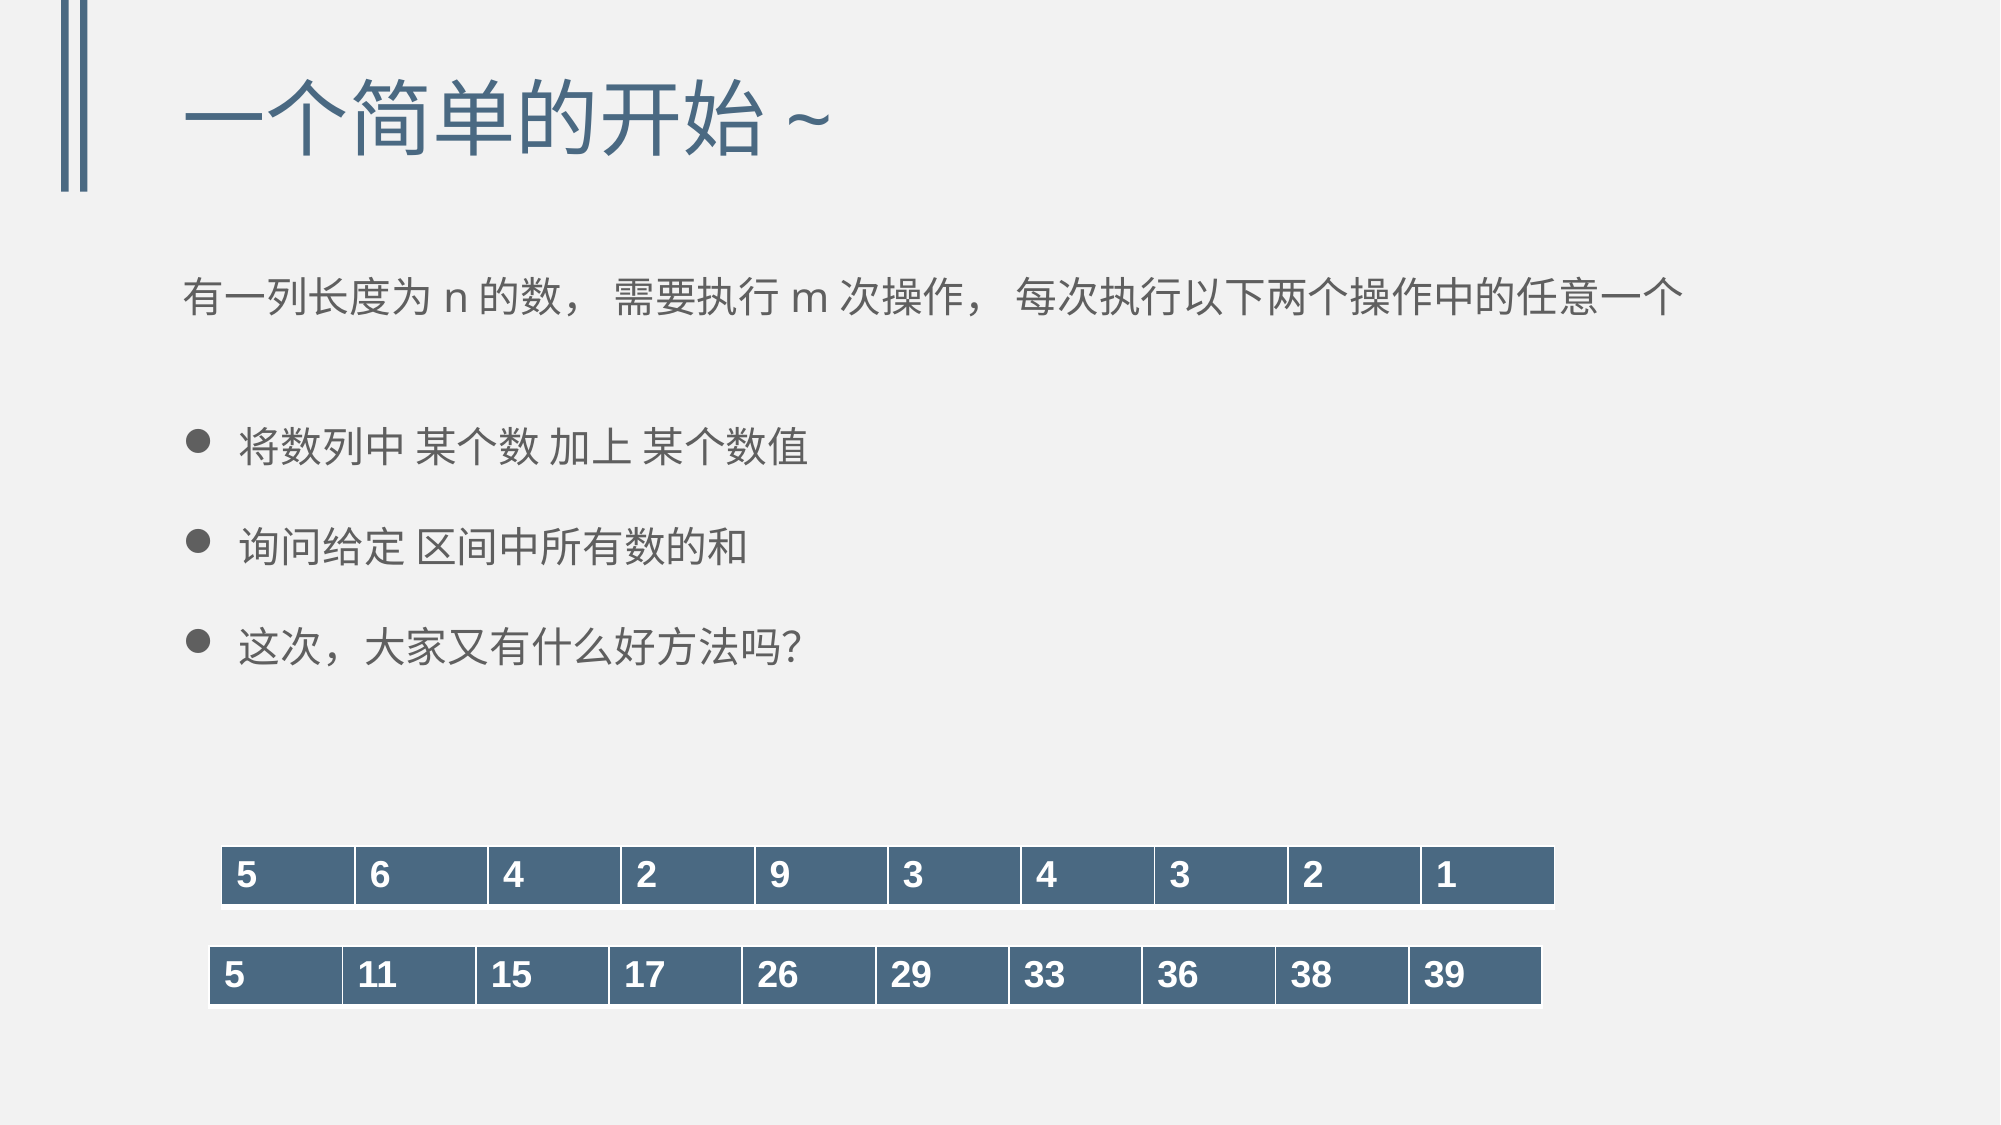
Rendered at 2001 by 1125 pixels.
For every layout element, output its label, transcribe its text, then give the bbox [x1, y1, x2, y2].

table_header 3 [889, 847, 1020, 904]
table_header 6 [356, 847, 487, 904]
table_header 17 [610, 947, 741, 1004]
table_header 33 [1010, 947, 1141, 1004]
table_header 2 [622, 847, 754, 904]
table_header 5 [222, 847, 354, 904]
table_header 39 [1410, 947, 1541, 1004]
table_header 3 [1155, 847, 1287, 904]
title 一个简单的开始~ [168, 63, 1893, 182]
text_box 有一列长度为n的数， 需要执行m次操作， 每次执行以下两个操作中的任意一个 将数列中 某个数 加上 某个数值 询问给定 区间中所有数的和 这次，大家又有什么好方法吗？ [168, 263, 1877, 779]
table_header 4 [489, 847, 620, 904]
table_header 2 [1289, 847, 1420, 904]
table_header 1 [1422, 847, 1554, 904]
table_header 9 [756, 847, 887, 904]
table_header 26 [743, 947, 875, 1004]
table_header 15 [477, 947, 608, 1004]
table_header 5 [210, 947, 342, 1004]
table_header 38 [1276, 947, 1408, 1004]
table_header 11 [343, 947, 475, 1004]
table_header 36 [1143, 947, 1275, 1004]
table_header 29 [877, 947, 1008, 1004]
table_header 4 [1022, 847, 1154, 904]
